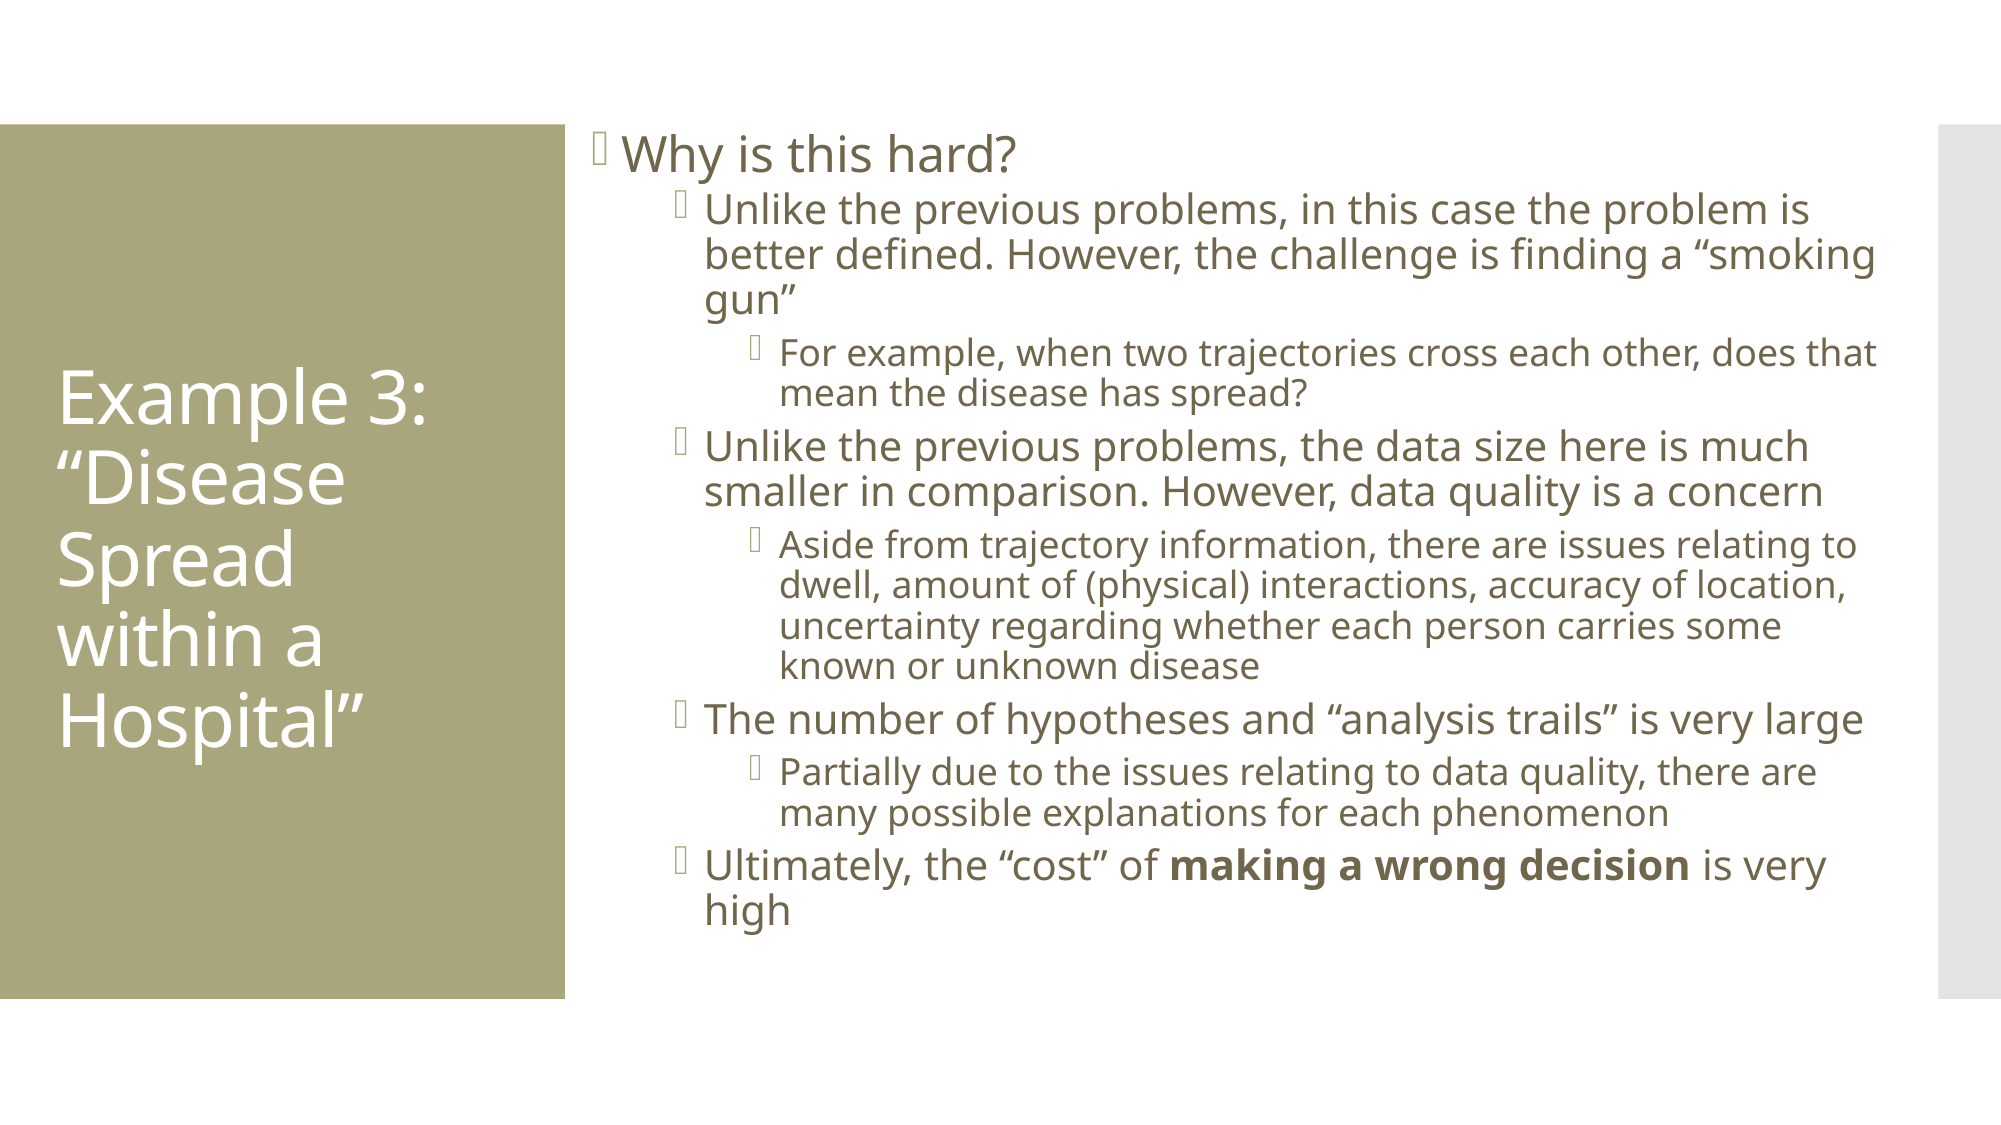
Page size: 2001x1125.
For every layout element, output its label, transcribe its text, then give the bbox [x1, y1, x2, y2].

list Why is this hard? Unlike the previous problems, in this case the problem is better defined. However, the challenge is finding a “smoking gun” For example, when two trajectories cross each other, does that mean the disease has spread? Unlike the previous problems, the data size here is much smaller in comparison. However, data quality is a concern Aside from trajectory information, there are issues relating to dwell, amount of (physical) interactions, accuracy of location, uncertainty regarding whether each person carries some known or unknown disease The number of hypotheses and “analysis trails” is very large Partially due to the issues relating to data quality, there are many possible explanations for each phenomenon Ultimately, the “cost” of making a wrong decision is very high [576, 98, 1900, 1050]
title Example 3: “Disease Spread within a Hospital” [41, 184, 525, 940]
